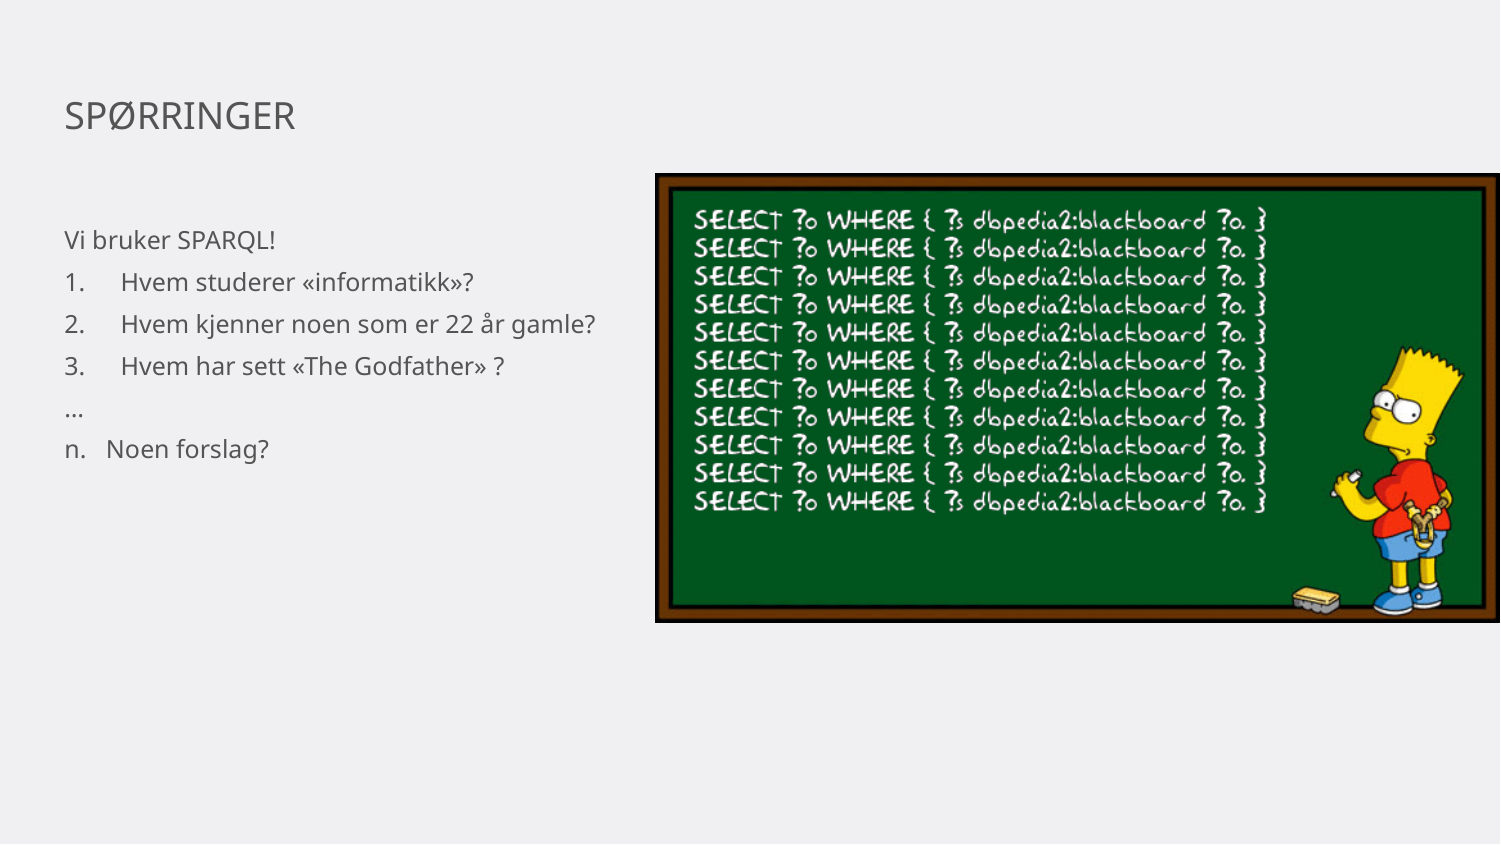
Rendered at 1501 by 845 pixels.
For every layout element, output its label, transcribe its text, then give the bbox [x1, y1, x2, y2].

list Vi bruker SPARQL! Hvem studerer «informatikk»? Hvem kjenner noen som er 22 år gamle? Hvem har sett «The Godfather» ? … n. Noen forslag? [64, 212, 621, 770]
picture [655, 0, 1501, 844]
title Spørringer [64, 92, 621, 138]
